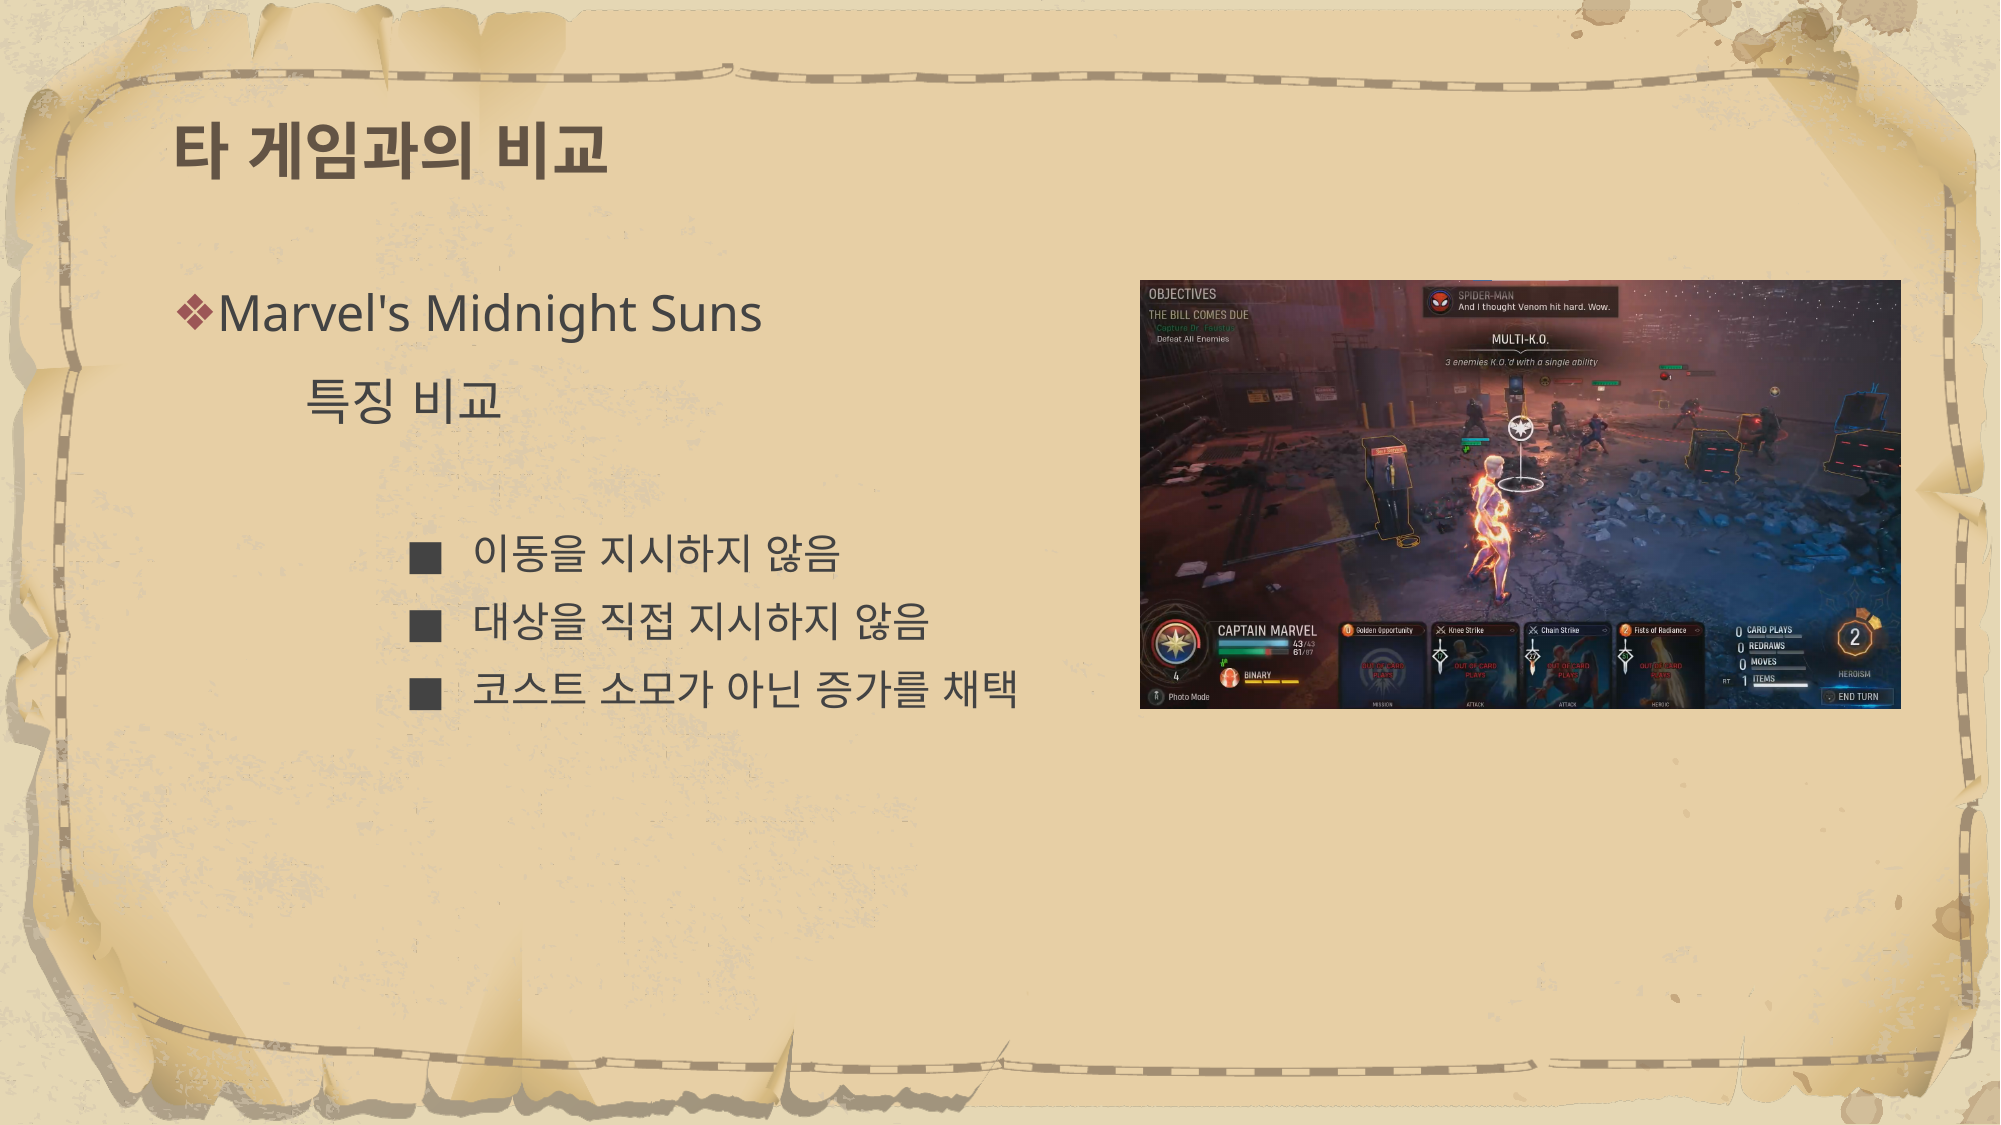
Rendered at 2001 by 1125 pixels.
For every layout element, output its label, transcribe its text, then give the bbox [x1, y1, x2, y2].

title 타 게임과의 비교 [157, 97, 1348, 223]
list Marvel's Midnight Suns 특징 비교 이동을 지시하지 않음 대상을 직접 지시하지 않음 코스트 소모가 아닌 증가를 채택 [157, 265, 1843, 1014]
picture [0, 0, 2000, 1124]
